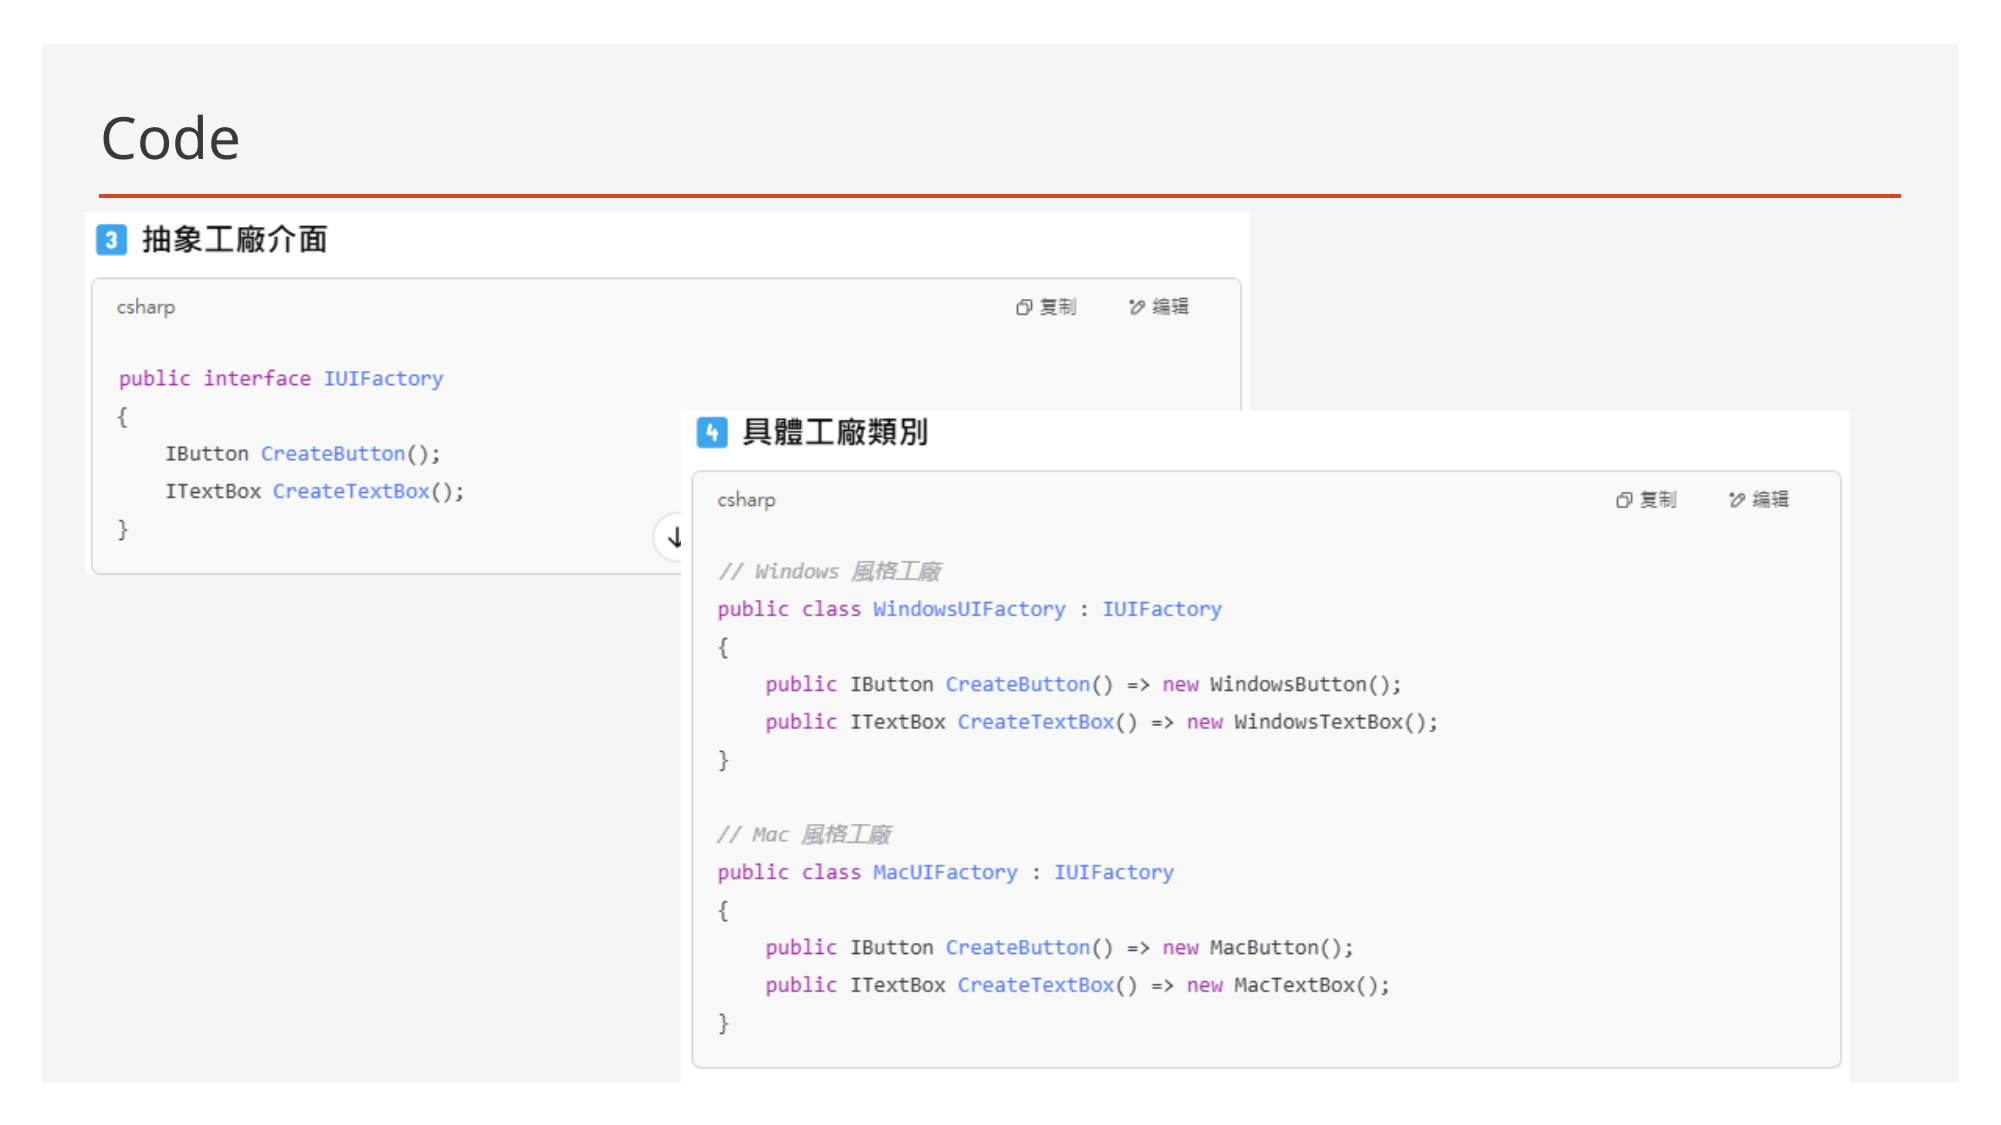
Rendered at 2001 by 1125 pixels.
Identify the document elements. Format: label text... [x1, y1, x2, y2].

title Code [85, 73, 1214, 179]
picture [85, 212, 1850, 1083]
